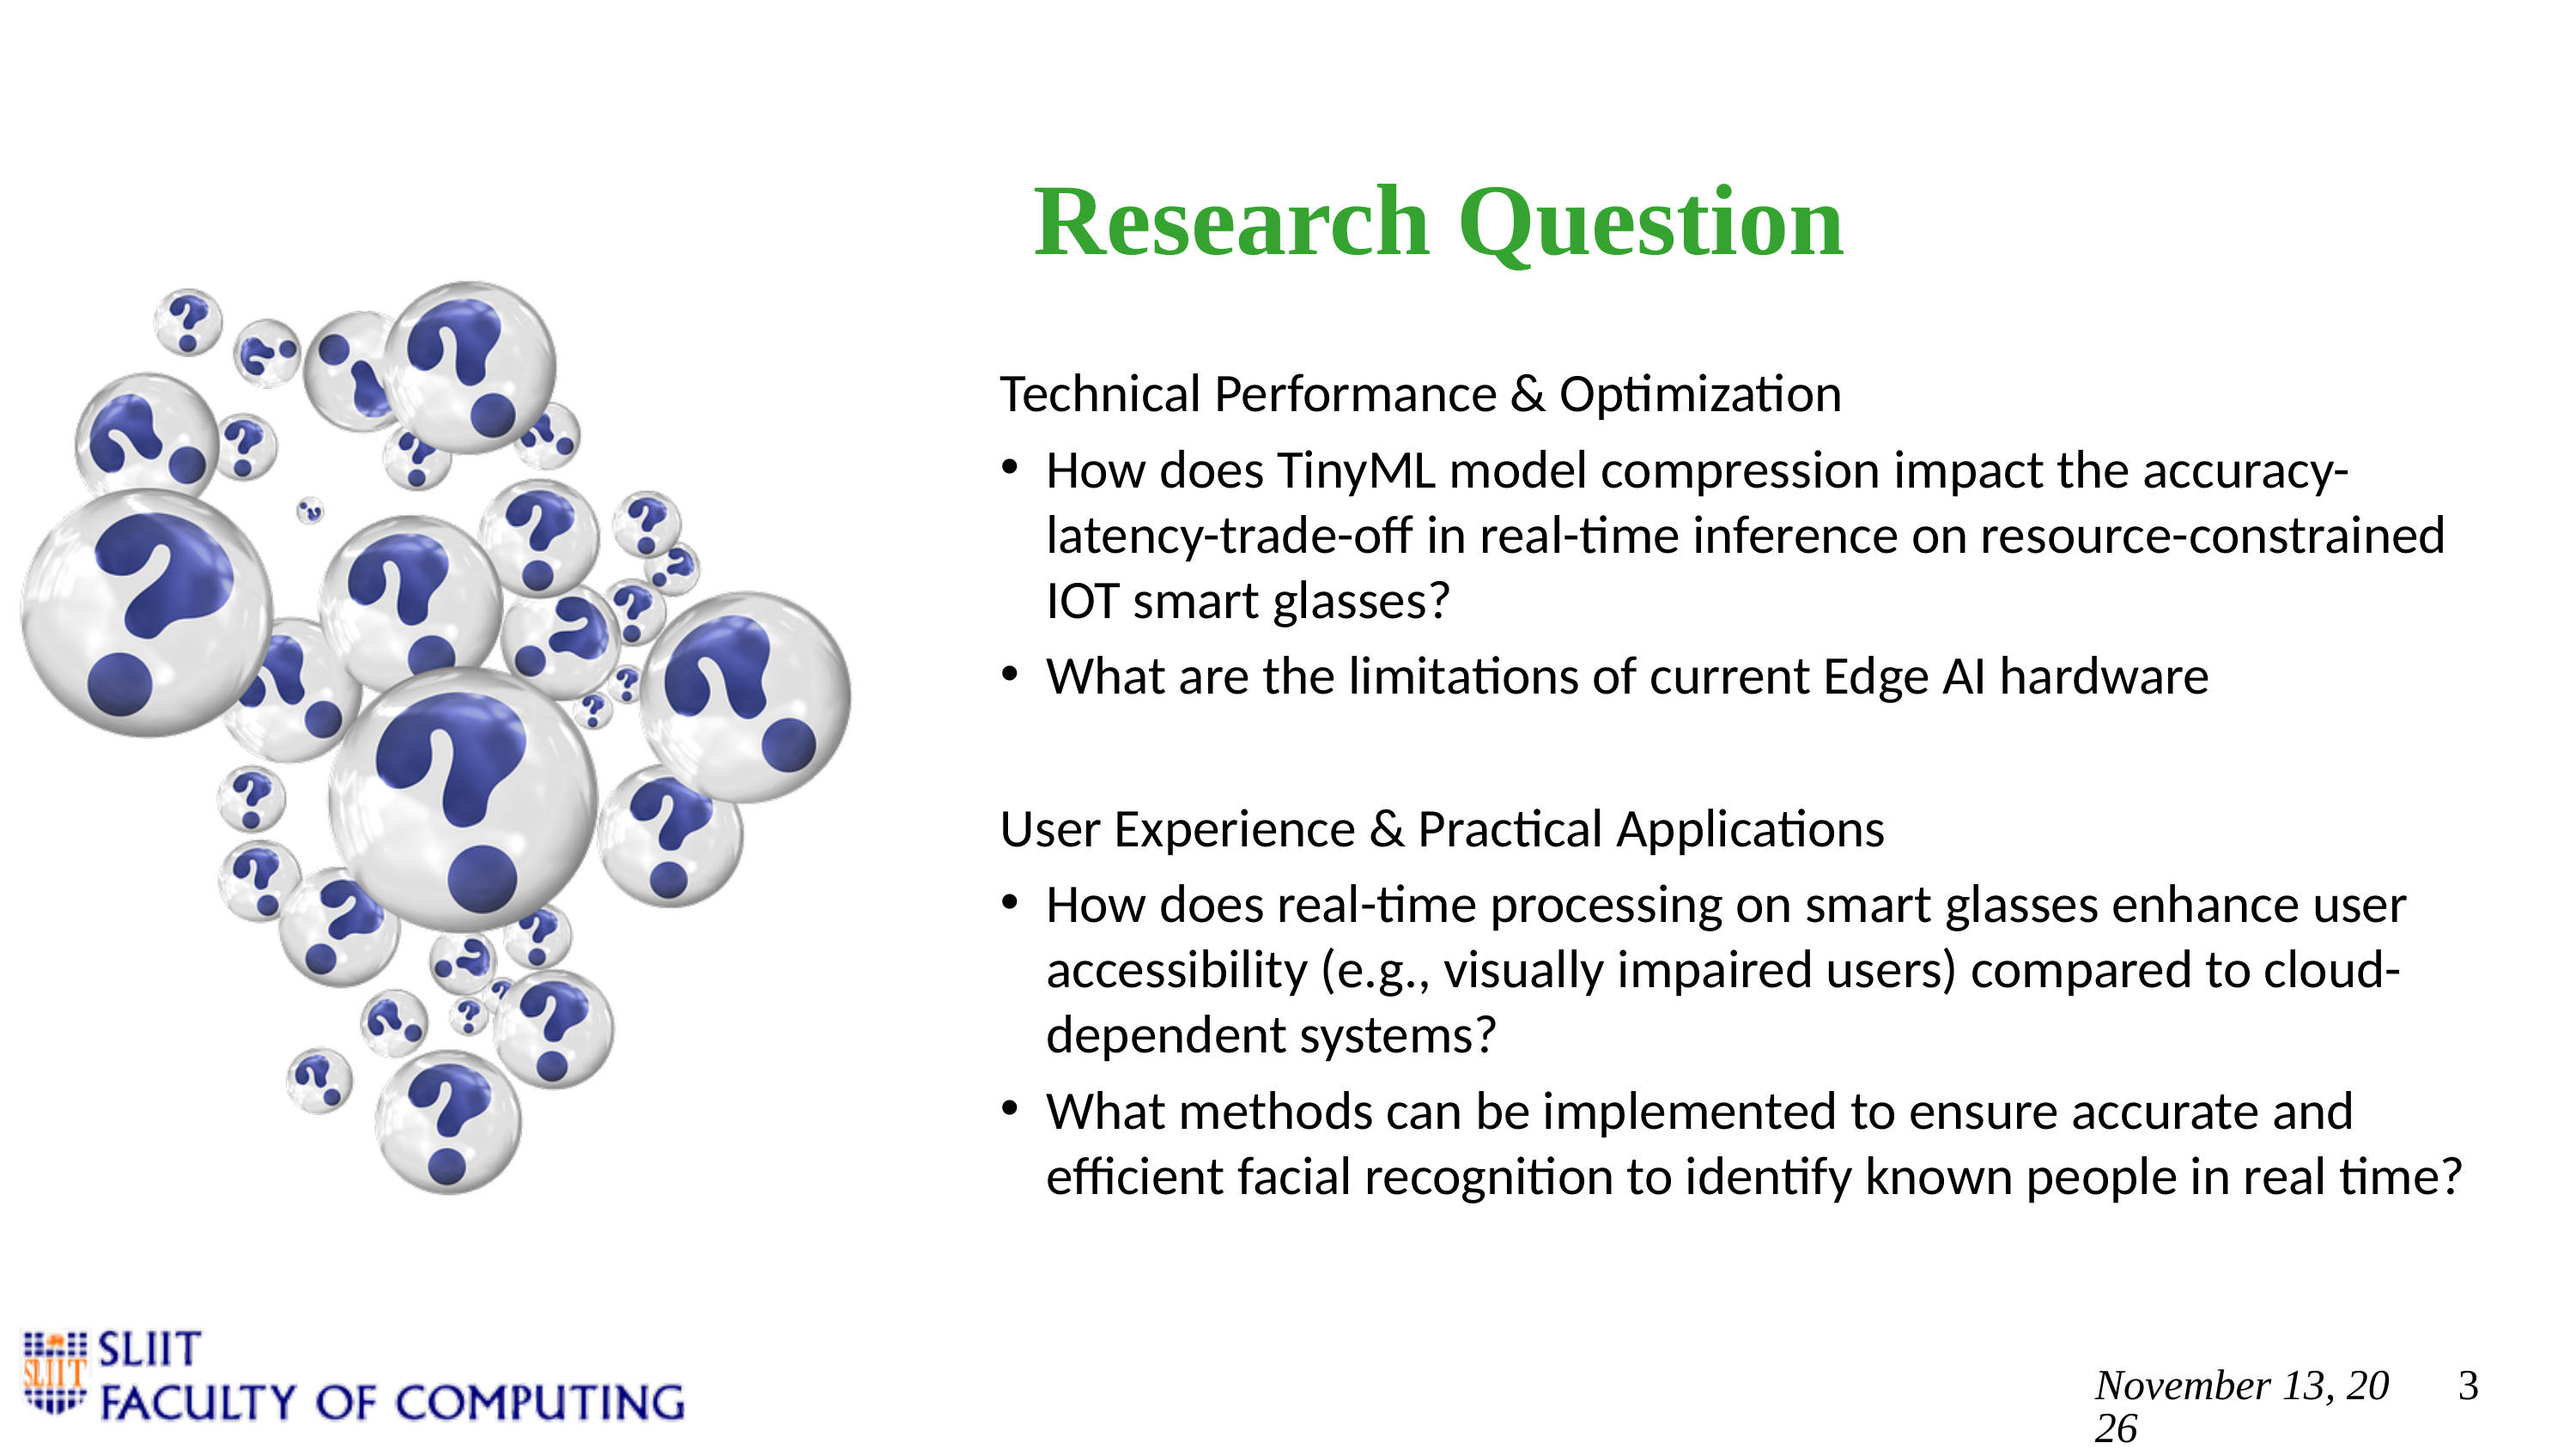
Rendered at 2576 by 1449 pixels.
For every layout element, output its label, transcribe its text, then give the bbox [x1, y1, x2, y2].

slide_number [2081, 1345, 2406, 1420]
picture [0, 255, 1428, 1222]
slide_number 3 [2436, 1352, 2493, 1413]
title Research Question [989, 132, 1891, 294]
list Technical Performance & Optimization How does TinyML model compression impact the accuracy-latency-trade-off in real-time inference on resource-constrained IOT smart glasses? What are the limitations of current Edge AI hardware User Experience & Practical Applications How does real-time processing on smart glasses enhance user accessibility (e.g., visually impaired users) compared to cloud-dependent systems? What methods can be implemented to ensure accurate and efficient facial recognition to identify known people in real time? [987, 350, 2488, 1251]
picture [2, 1298, 744, 1449]
